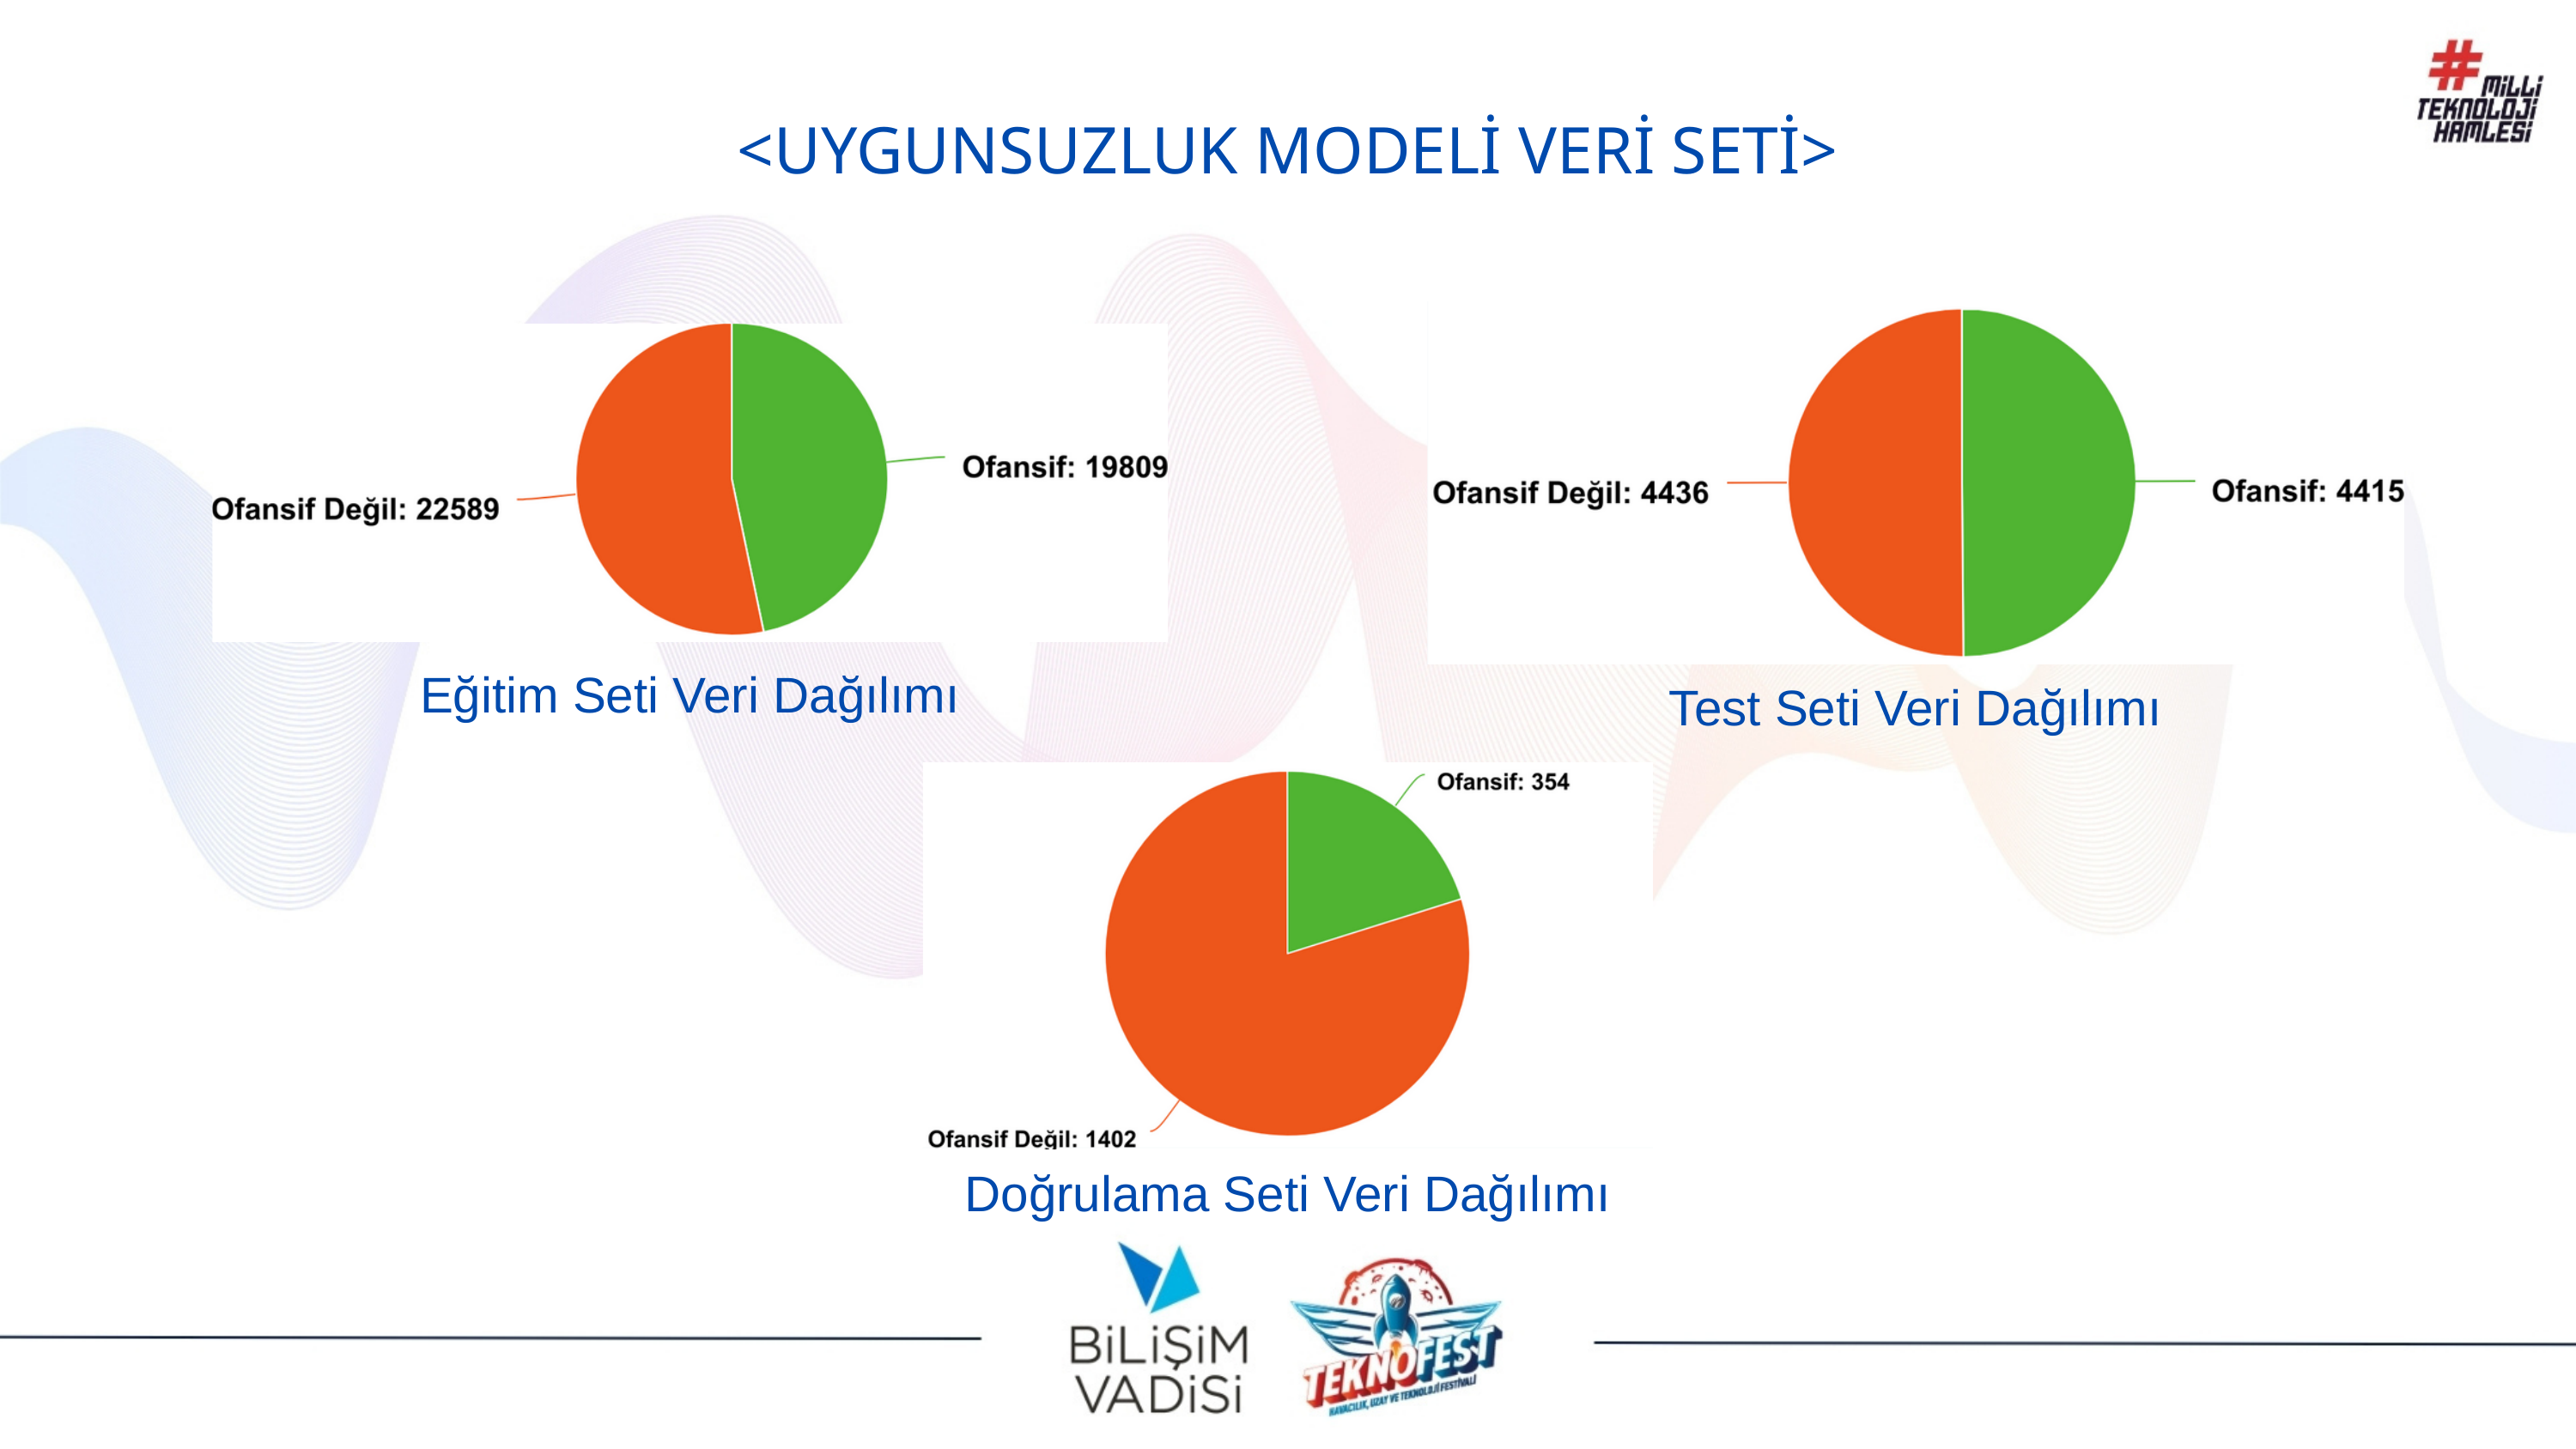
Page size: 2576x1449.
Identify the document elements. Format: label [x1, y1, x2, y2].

text_box [0, 0, 2576, 1449]
